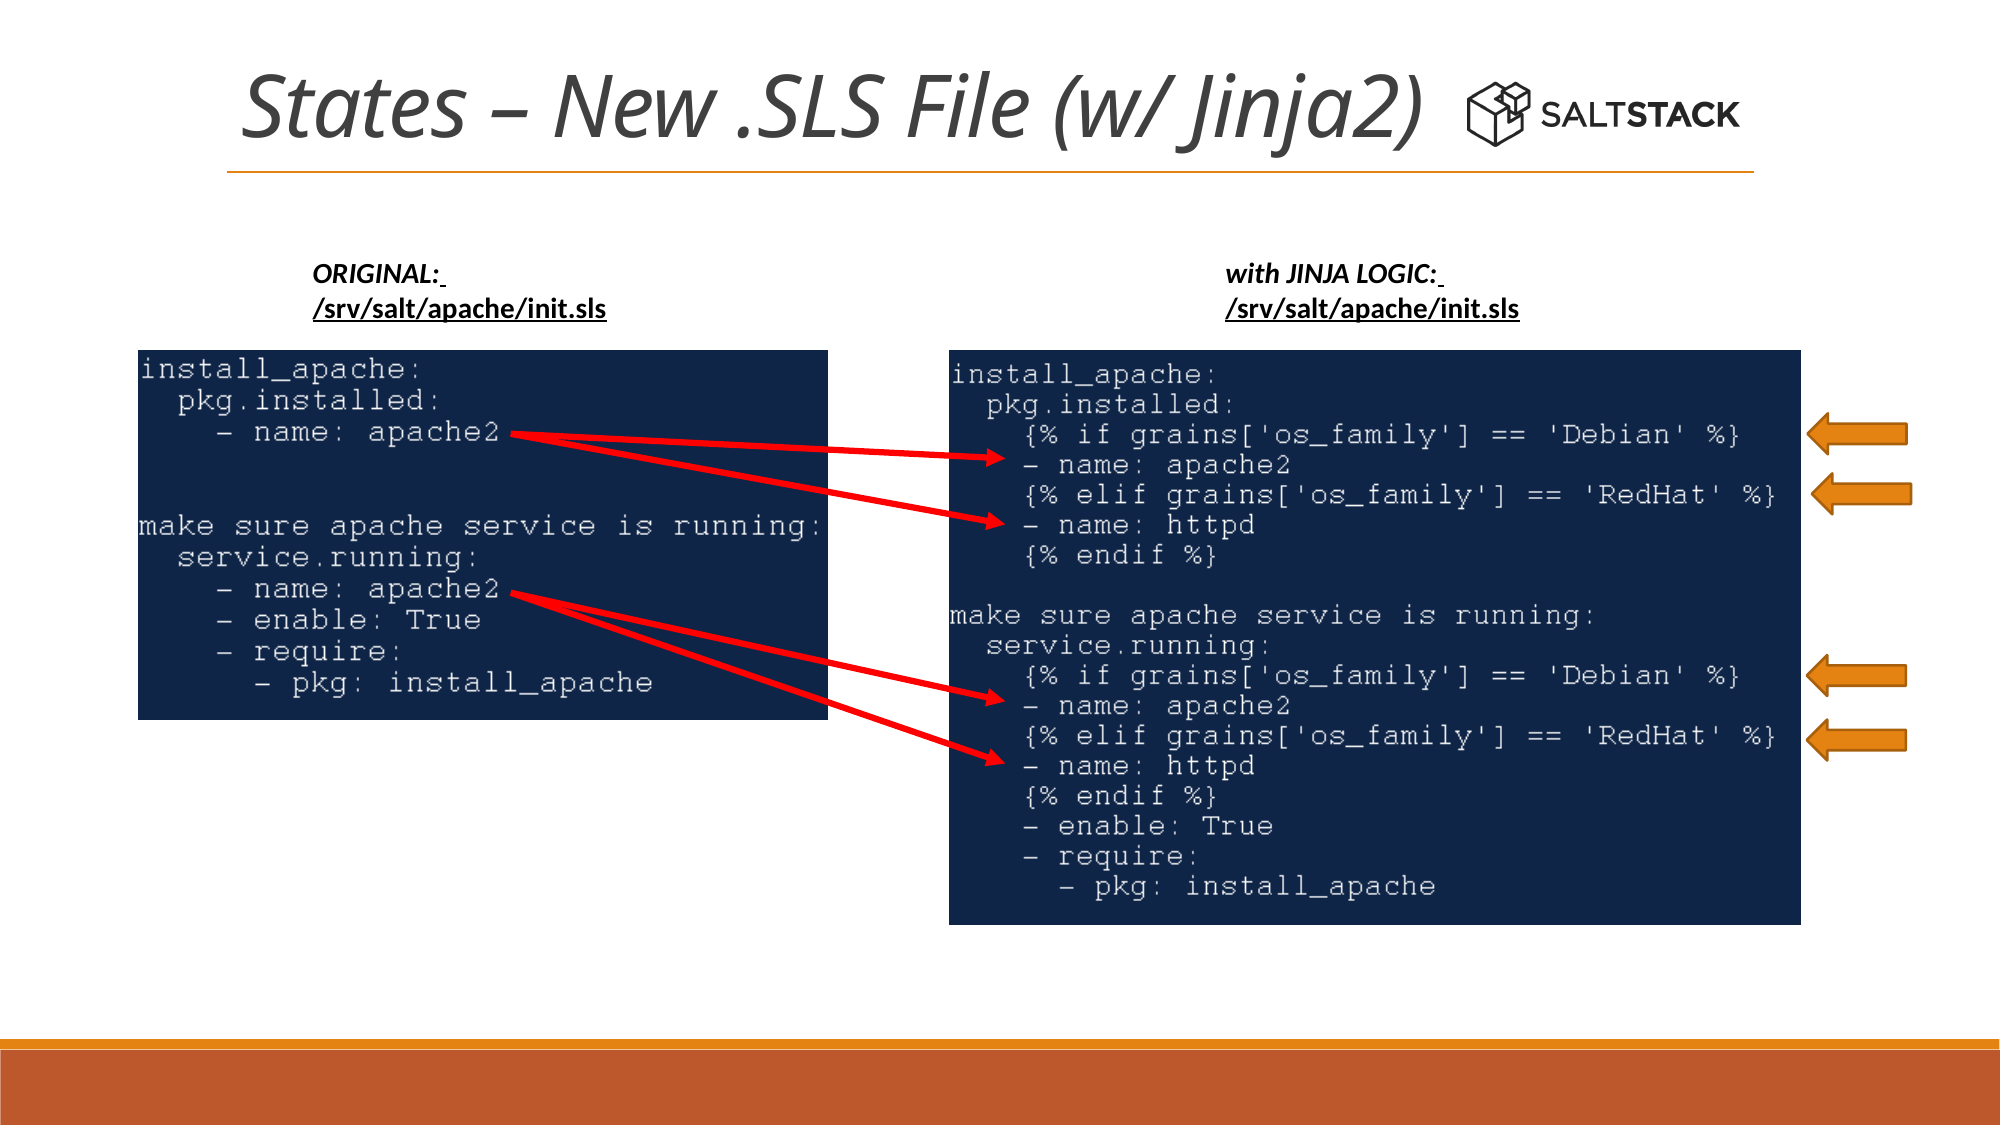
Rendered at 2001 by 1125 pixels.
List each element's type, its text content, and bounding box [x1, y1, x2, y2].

text_box [1809, 653, 1908, 698]
text_box [1809, 412, 1908, 456]
text_box with JINJA LOGIC: /srv/salt/apache/init.sls [1210, 246, 1581, 332]
picture [1467, 70, 1741, 158]
text_box [1809, 718, 1908, 762]
text_box ORIGINAL: /srv/salt/apache/init.sls [297, 246, 668, 332]
text_box [1810, 472, 1913, 516]
picture [137, 350, 829, 721]
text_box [510, 433, 1006, 525]
title States – New .SLS File (w/ Jinja2) [226, 58, 1704, 163]
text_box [510, 592, 1006, 764]
picture [948, 350, 1801, 925]
